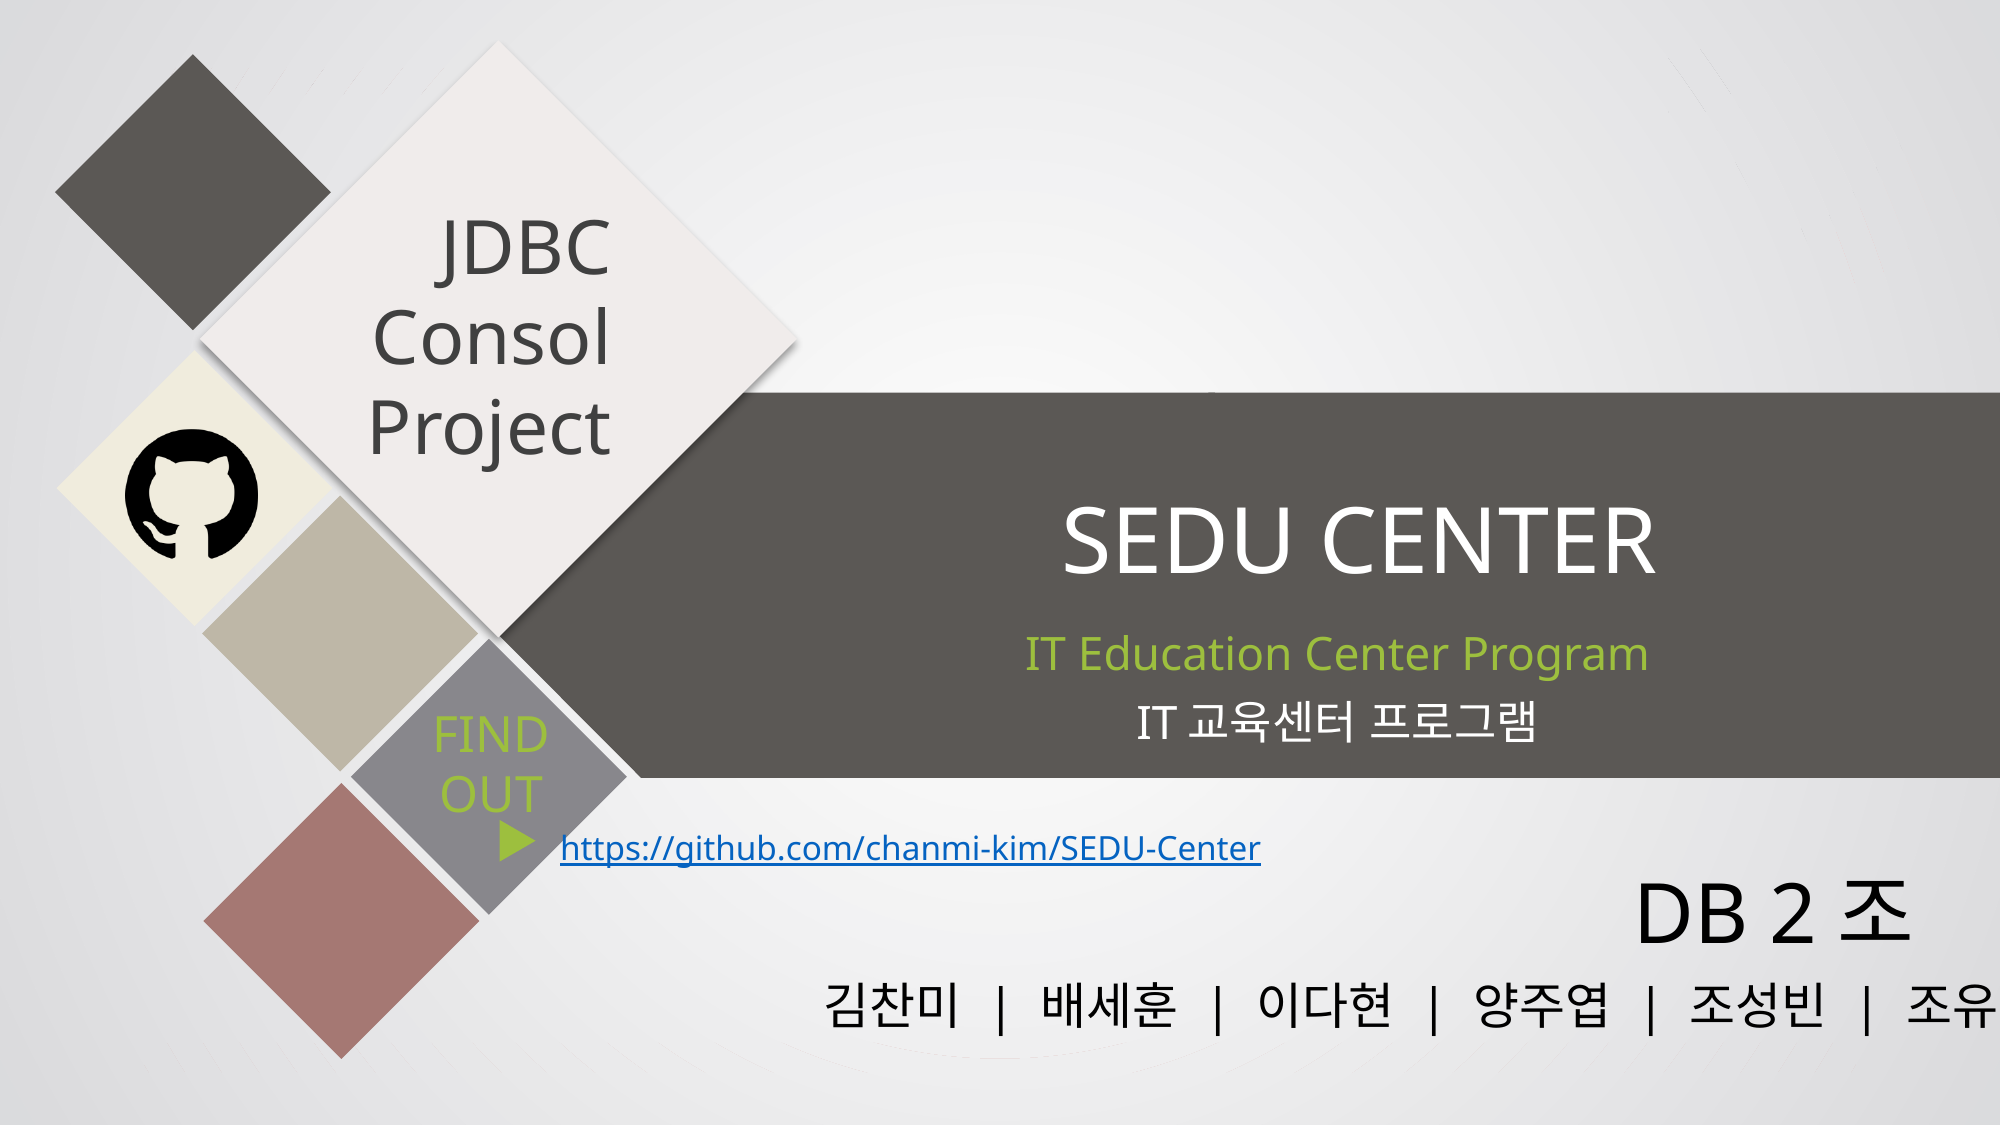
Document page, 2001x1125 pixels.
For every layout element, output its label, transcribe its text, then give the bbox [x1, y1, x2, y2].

text_box https://github.com/chanmi-kim/SEDU-Center [545, 820, 1277, 881]
subtitle IT Education Center Program IT교육센터 프로그램 [792, 623, 1882, 758]
text_box [498, 818, 538, 864]
text_box DB 2조 [1618, 852, 1929, 966]
text_box FIND OUT [417, 694, 565, 830]
text_box 김찬미 | 배세훈 | 이다현 | 양주엽 | 조성빈 | 조유나 [808, 966, 2000, 1042]
text_box JDBC Consol Project [351, 192, 627, 477]
picture [125, 427, 258, 560]
title SEDU CENTER [792, 407, 1926, 601]
